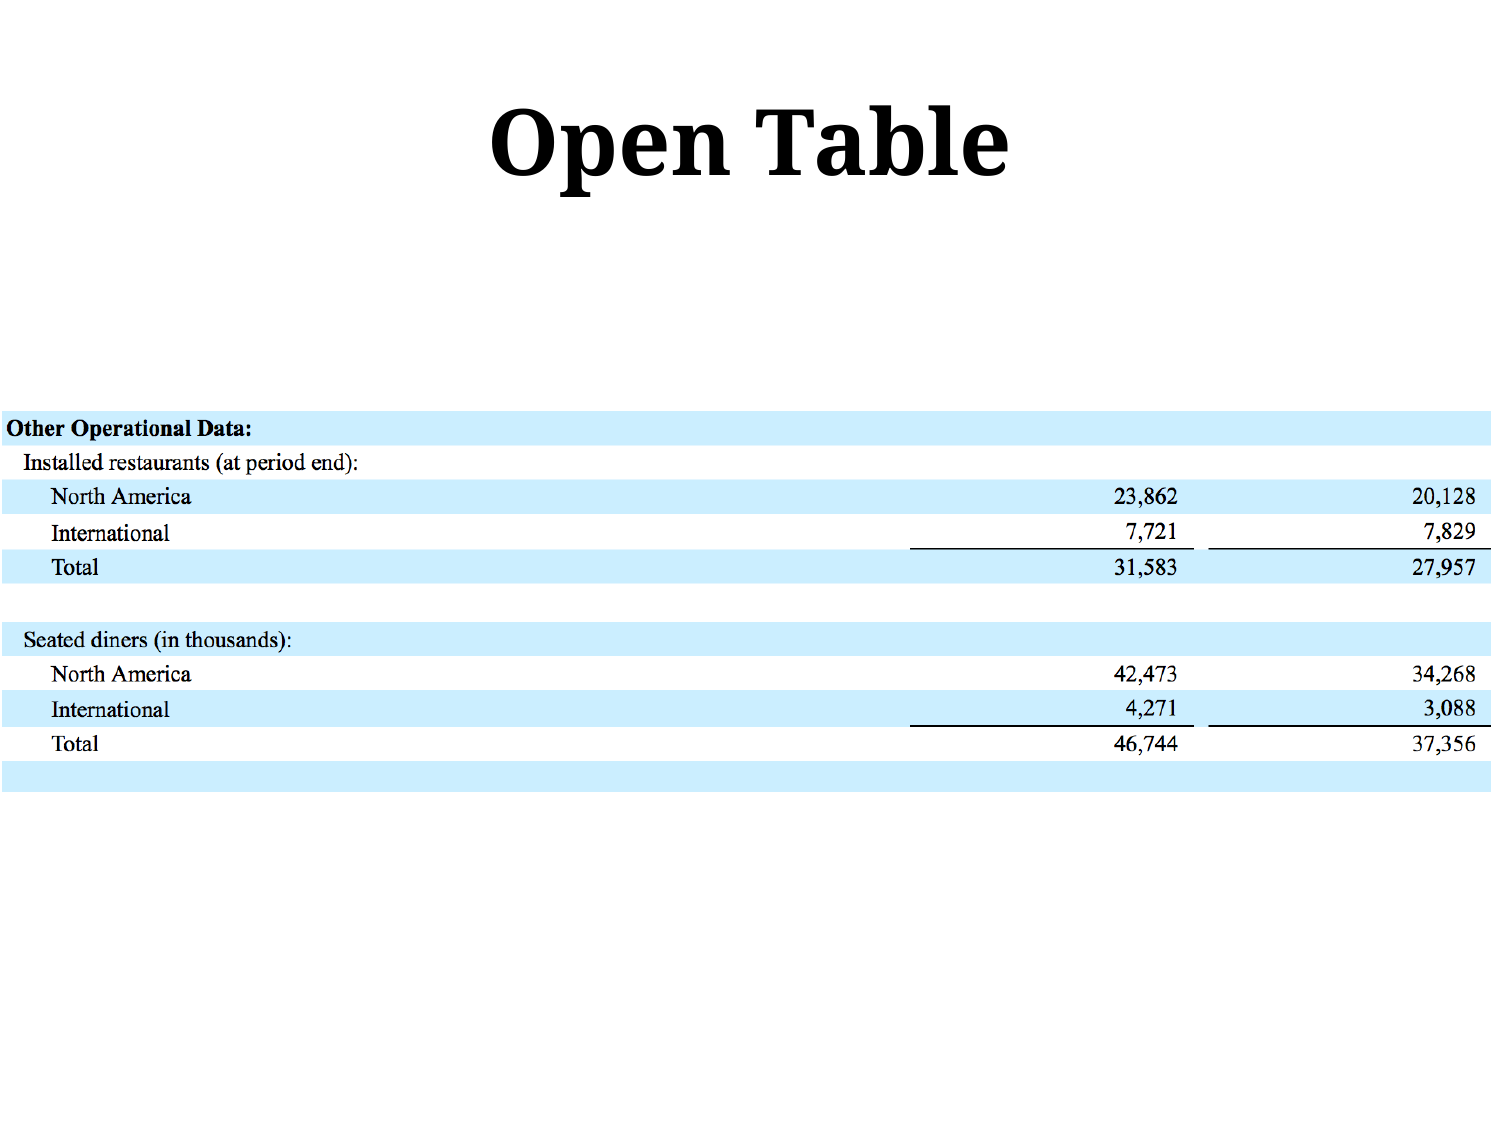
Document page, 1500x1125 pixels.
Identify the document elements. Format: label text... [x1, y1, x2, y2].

picture [1, 376, 1500, 792]
title Open Table [75, 45, 1425, 233]
